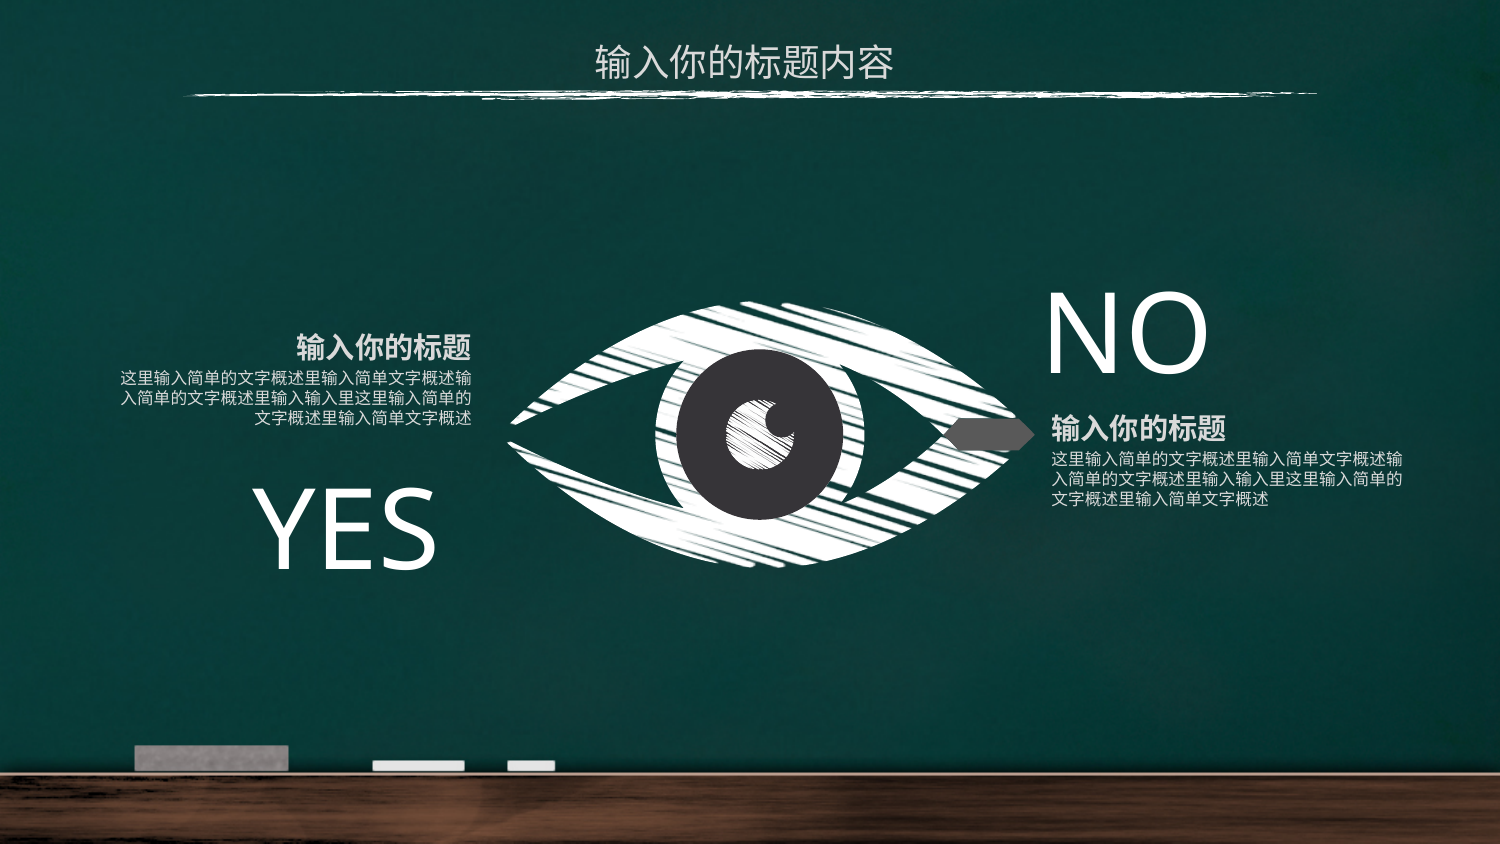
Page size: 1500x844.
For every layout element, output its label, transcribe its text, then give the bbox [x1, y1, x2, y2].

text_box YES [240, 470, 452, 598]
text_box 输入你的标题 这里输入简单的文字概述里输入简单文字概述输入简单的文字概述里输入输入里这里输入简单的文字概述里输入简单文字概述 [100, 322, 488, 470]
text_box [501, 300, 1036, 569]
text_box NO [1028, 255, 1225, 402]
text_box 输入你的标题 这里输入简单的文字概述里输入简单文字概述输入简单的文字概述里输入输入里这里输入简单的文字概述里输入简单文字概述 [1041, 402, 1424, 551]
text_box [182, 89, 1318, 101]
picture [0, 0, 1500, 844]
text_box 输入你的标题内容 [579, 32, 910, 88]
